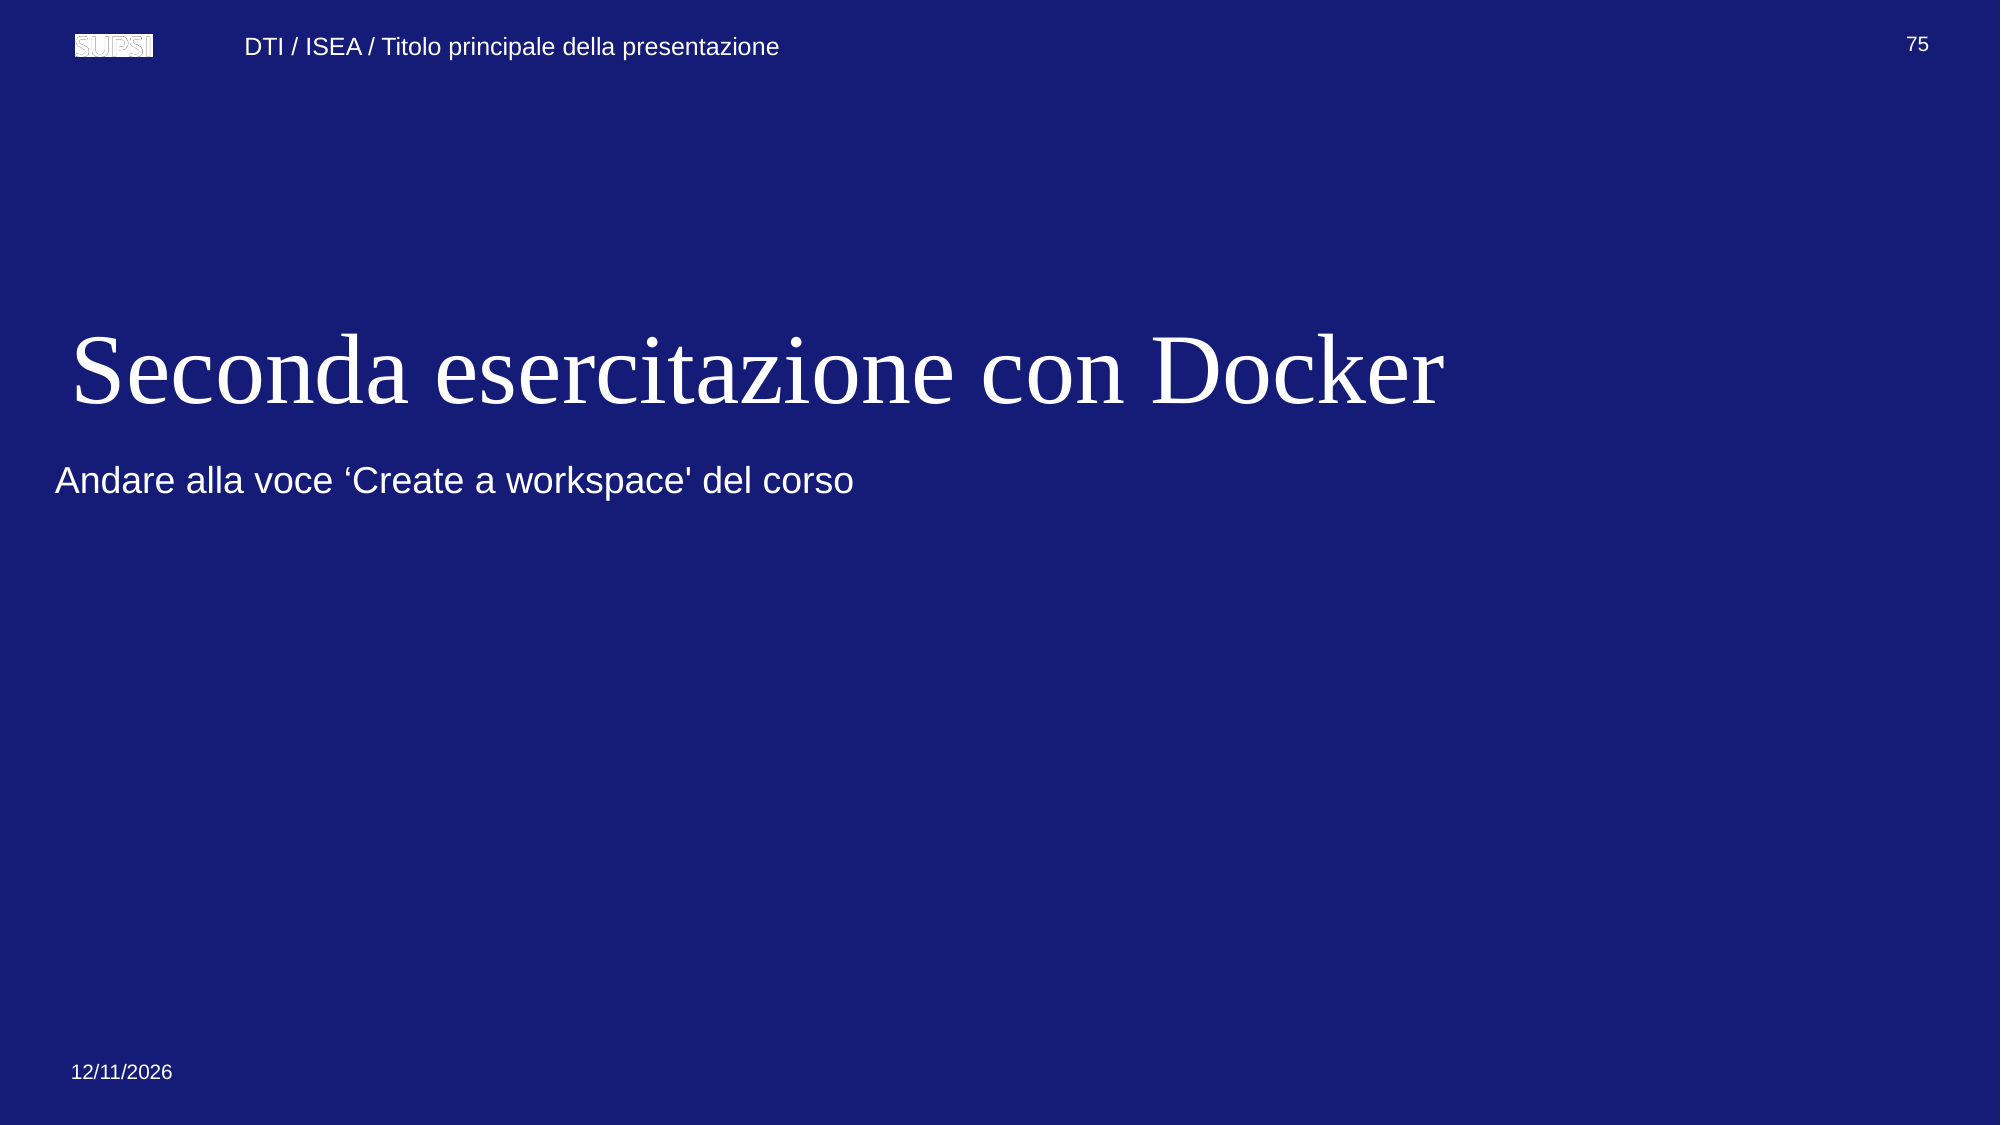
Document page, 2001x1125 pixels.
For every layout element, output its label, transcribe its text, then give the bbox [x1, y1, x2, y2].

slide_number 75 [1766, 30, 1930, 110]
text_box Seconda esercitazione con Docker [70, 304, 1935, 663]
picture [75, 34, 153, 57]
text_box Andare alla voce ‘Create a workspace' del corso [54, 456, 1859, 1125]
